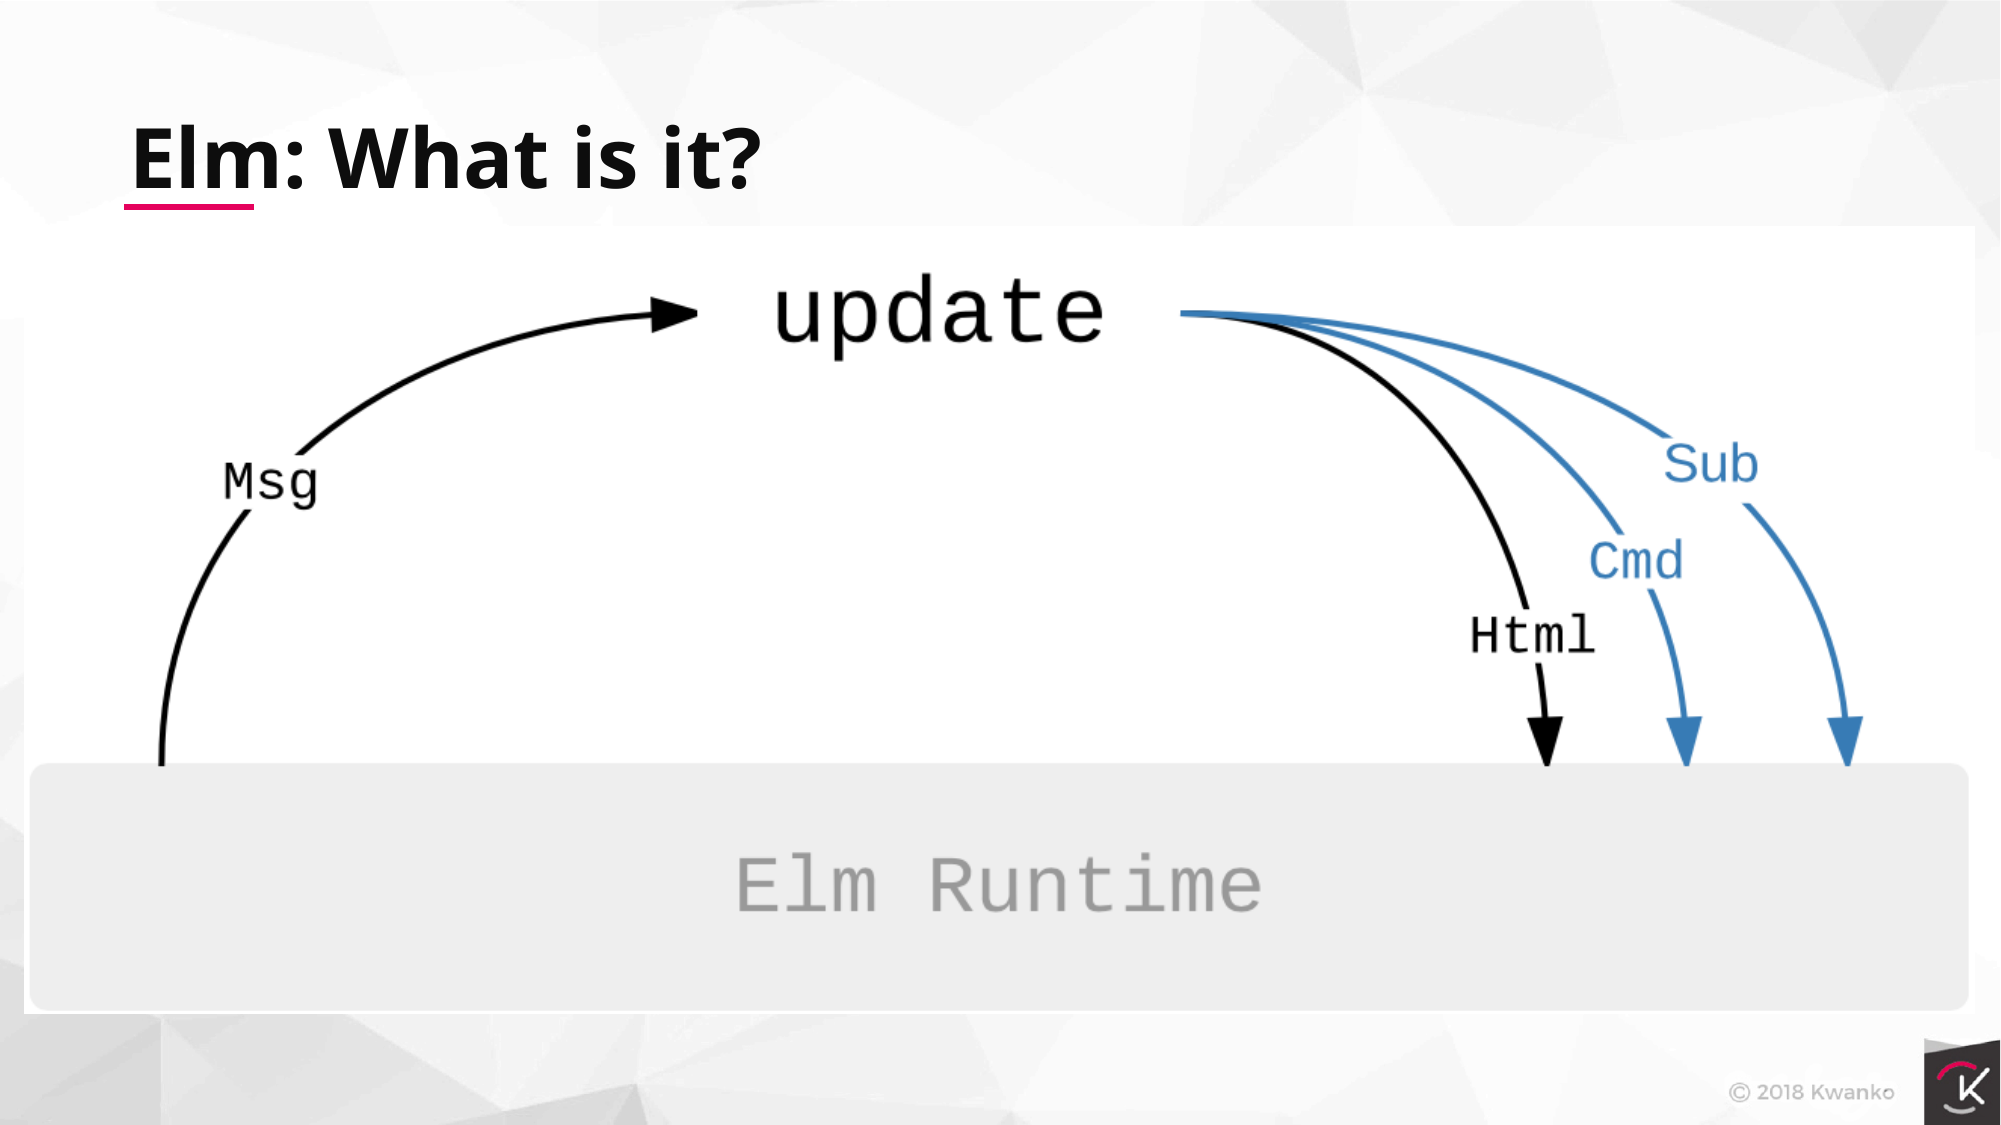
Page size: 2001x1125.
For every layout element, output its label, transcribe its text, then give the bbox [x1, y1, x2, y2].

picture [0, 0, 2001, 1125]
text_box Elm: What is it? [114, 97, 1412, 202]
